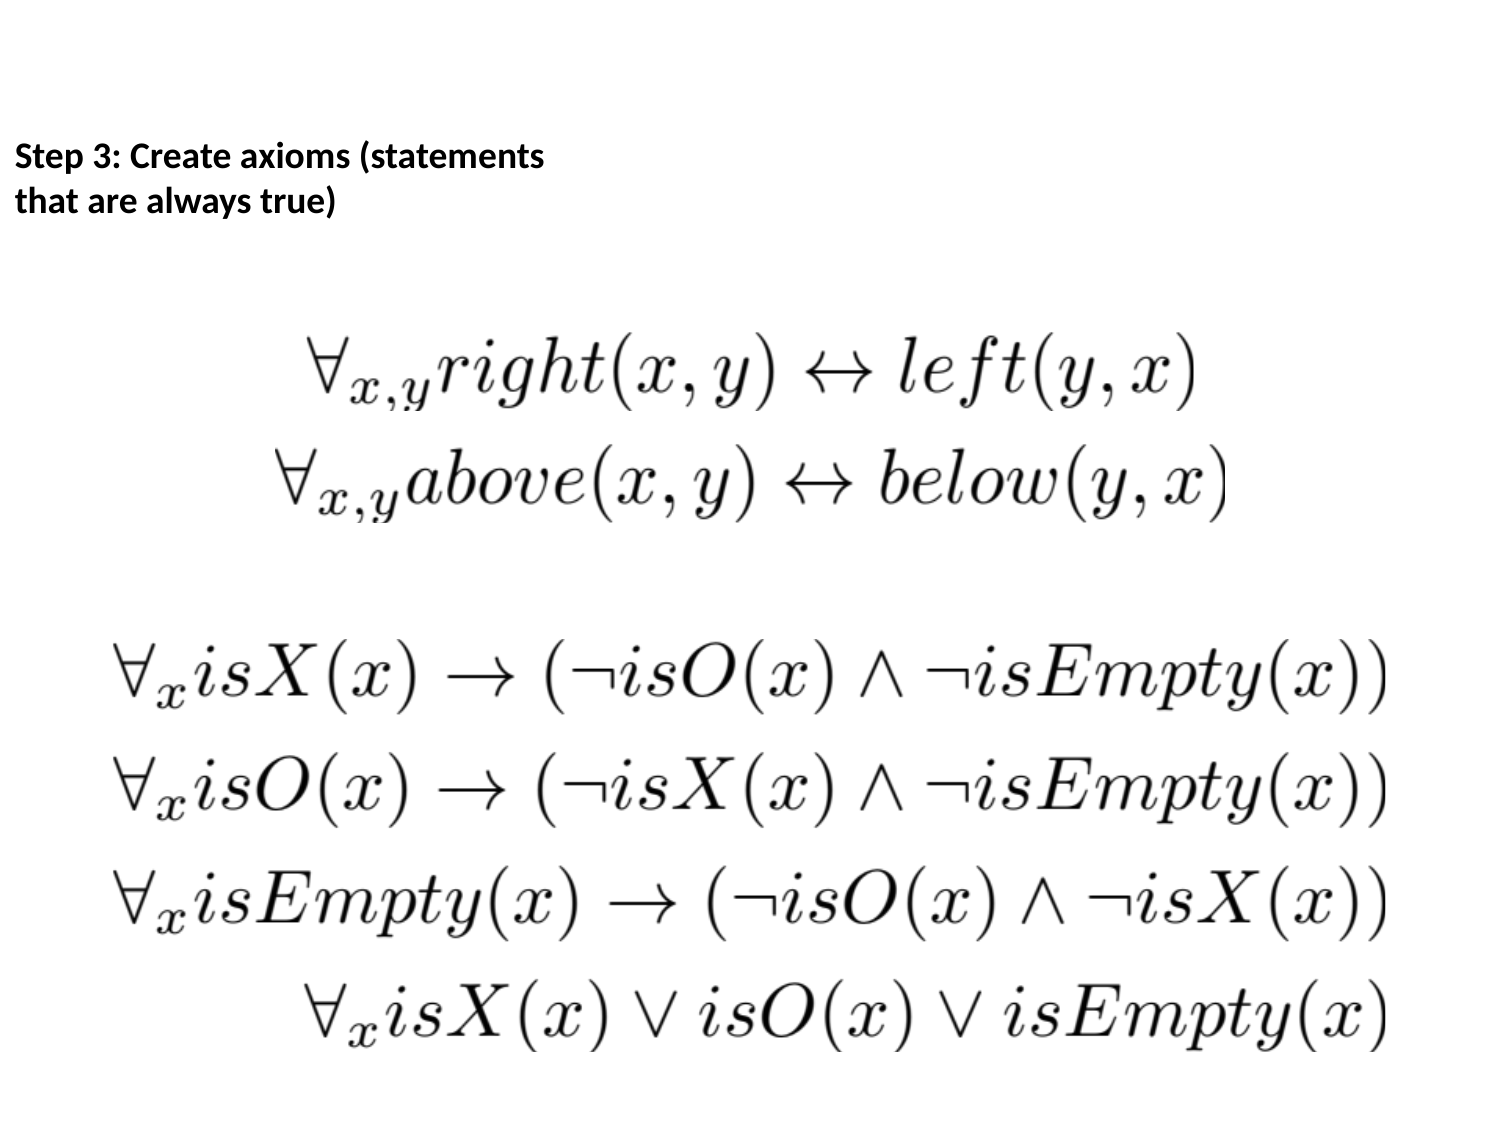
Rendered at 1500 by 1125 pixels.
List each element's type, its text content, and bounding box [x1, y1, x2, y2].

picture [274, 443, 1226, 524]
picture [112, 639, 1386, 1052]
picture [305, 331, 1194, 412]
text_box Step 3: Create axioms (statements that are always true) [0, 123, 570, 229]
